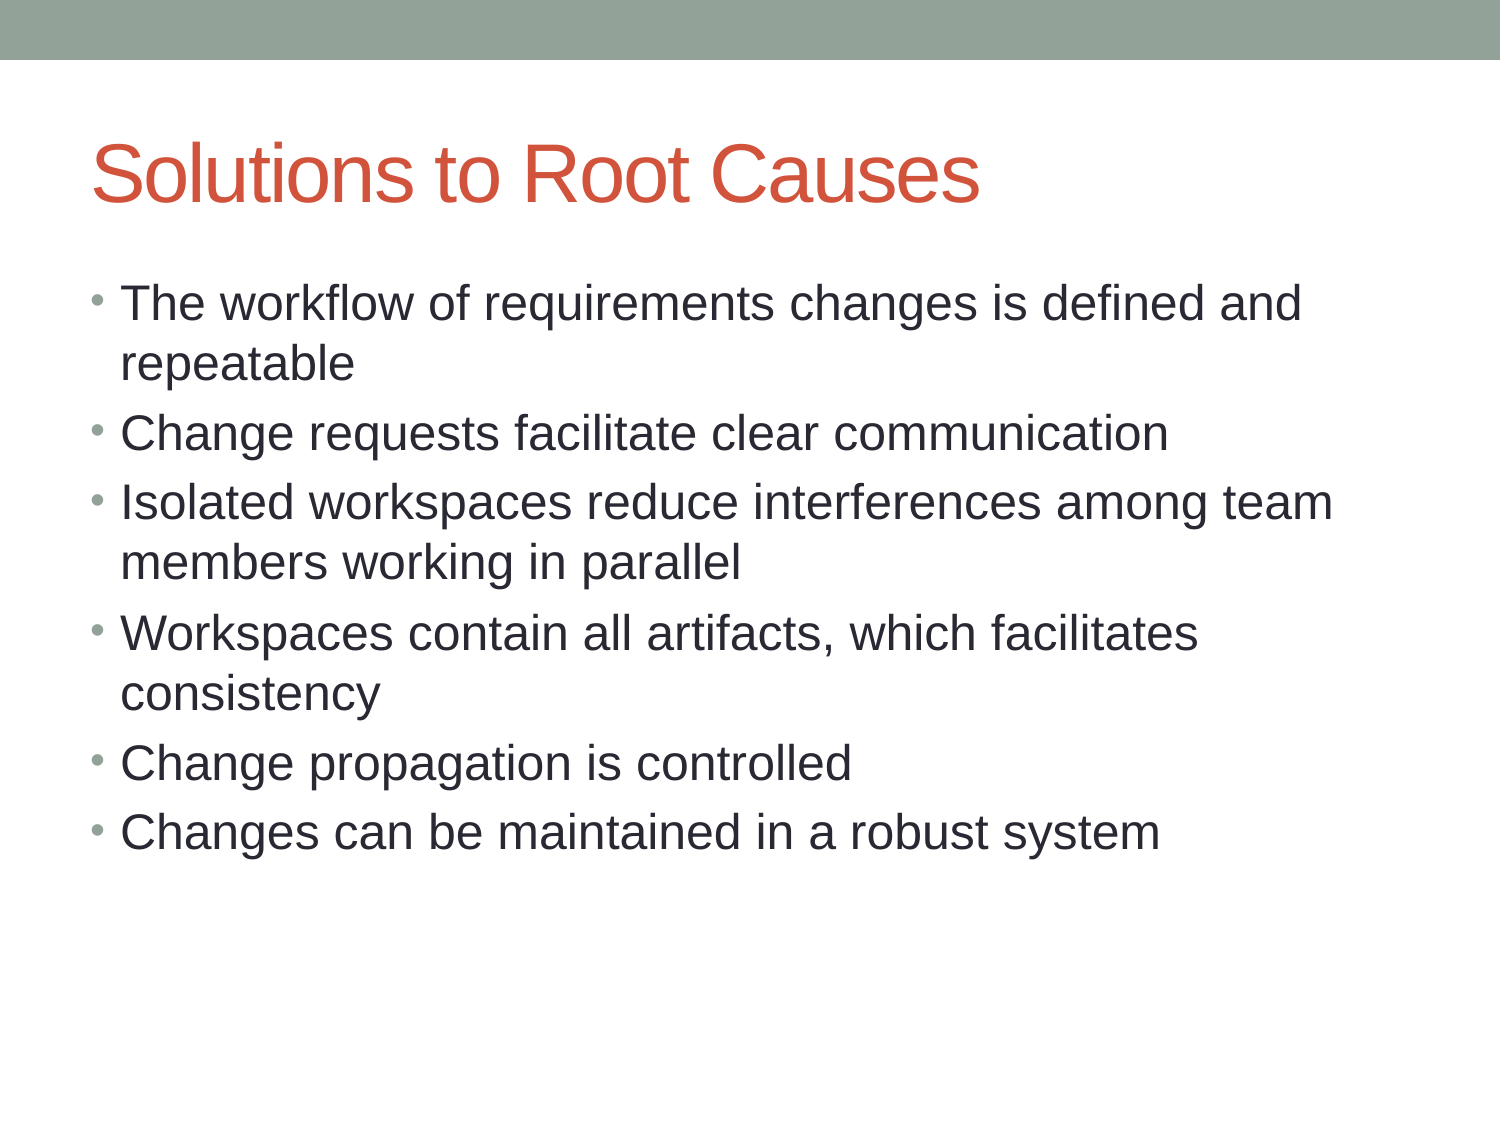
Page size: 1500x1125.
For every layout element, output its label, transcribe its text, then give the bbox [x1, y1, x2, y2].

list The workflow of requirements changes is defined and repeatable Change requests facilitate clear communication Isolated workspaces reduce interferences among team members working in parallel Workspaces contain all artifacts, which facilitates consistency Change propagation is controlled Changes can be maintained in a robust system [75, 262, 1425, 1063]
title Solutions to Root Causes [75, 87, 1425, 250]
